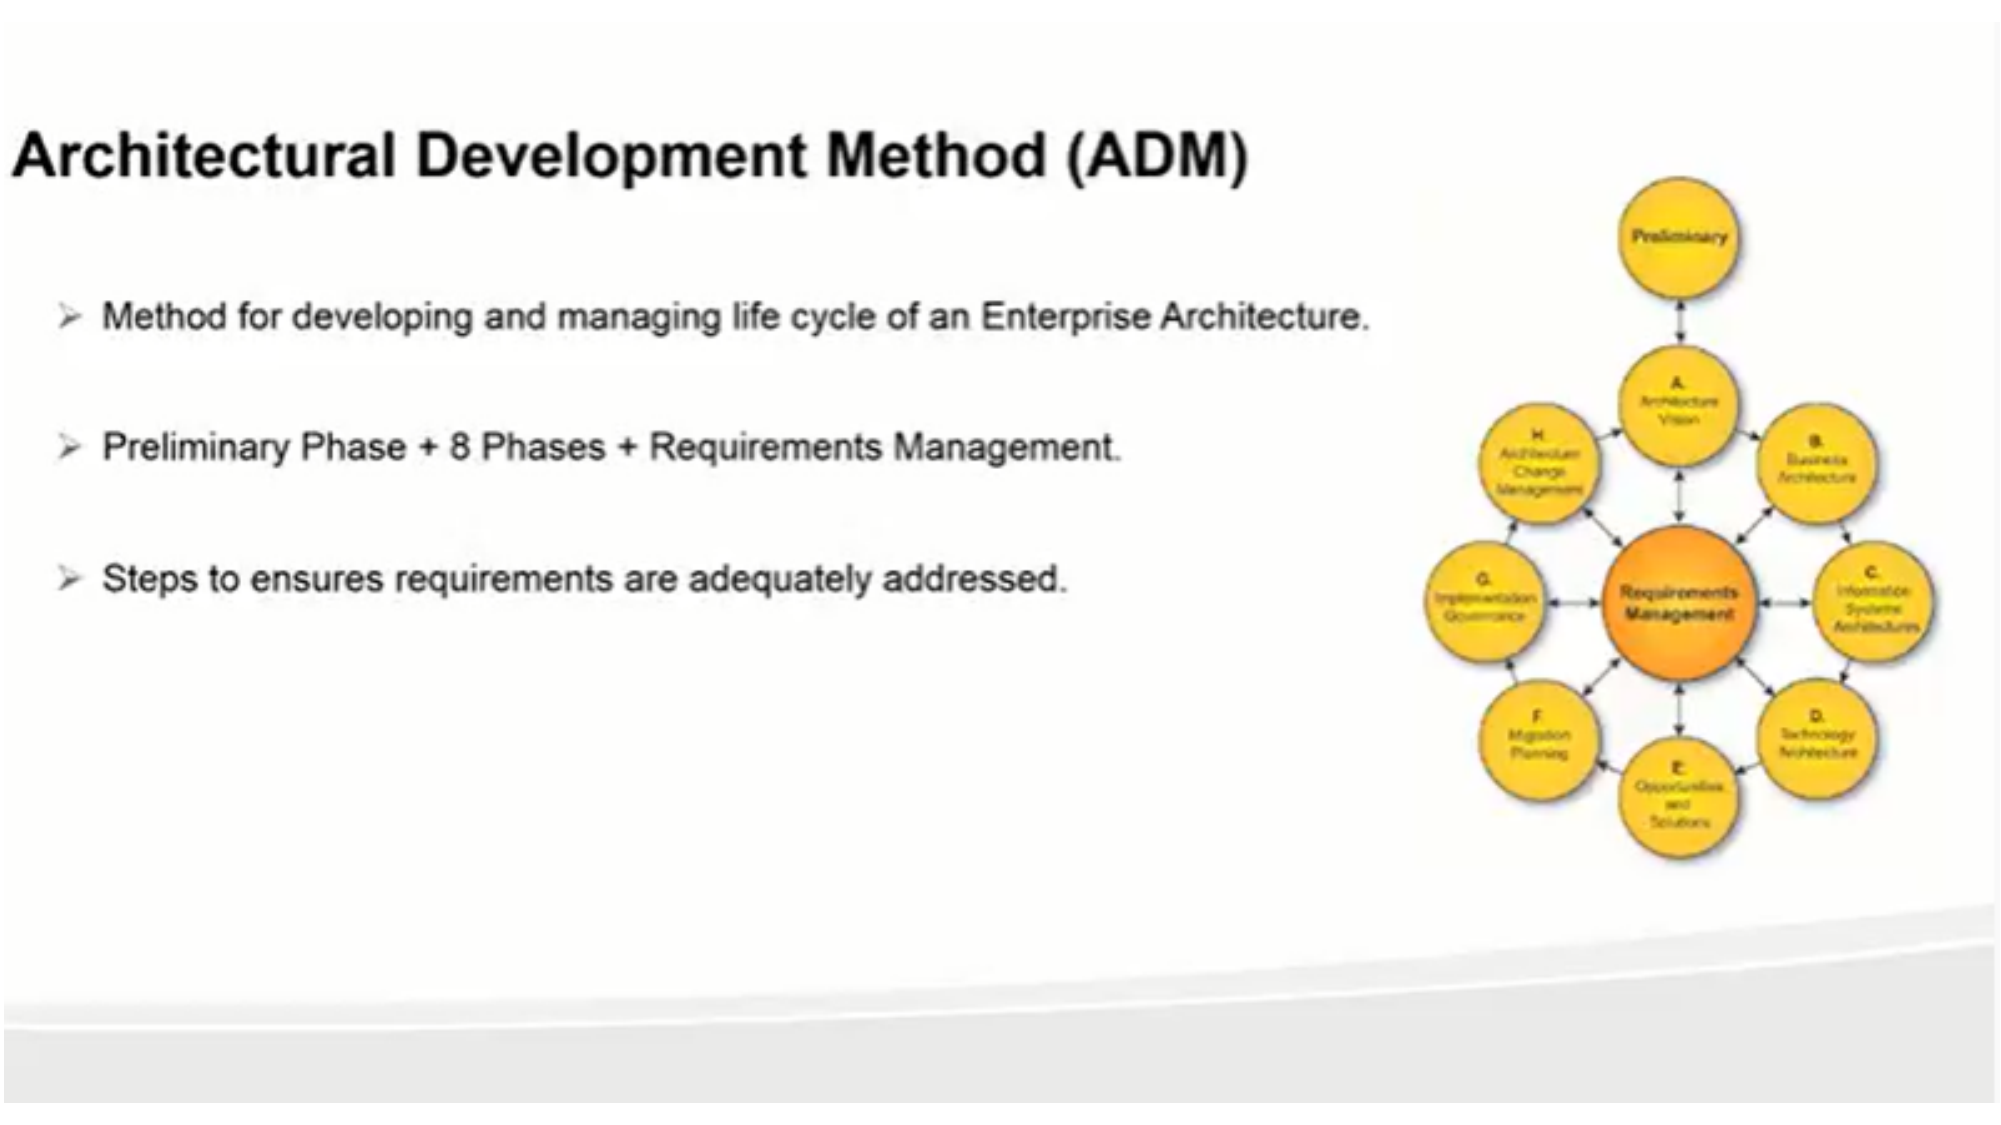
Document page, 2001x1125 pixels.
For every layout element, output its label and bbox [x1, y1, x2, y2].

list [4, 22, 2000, 1103]
